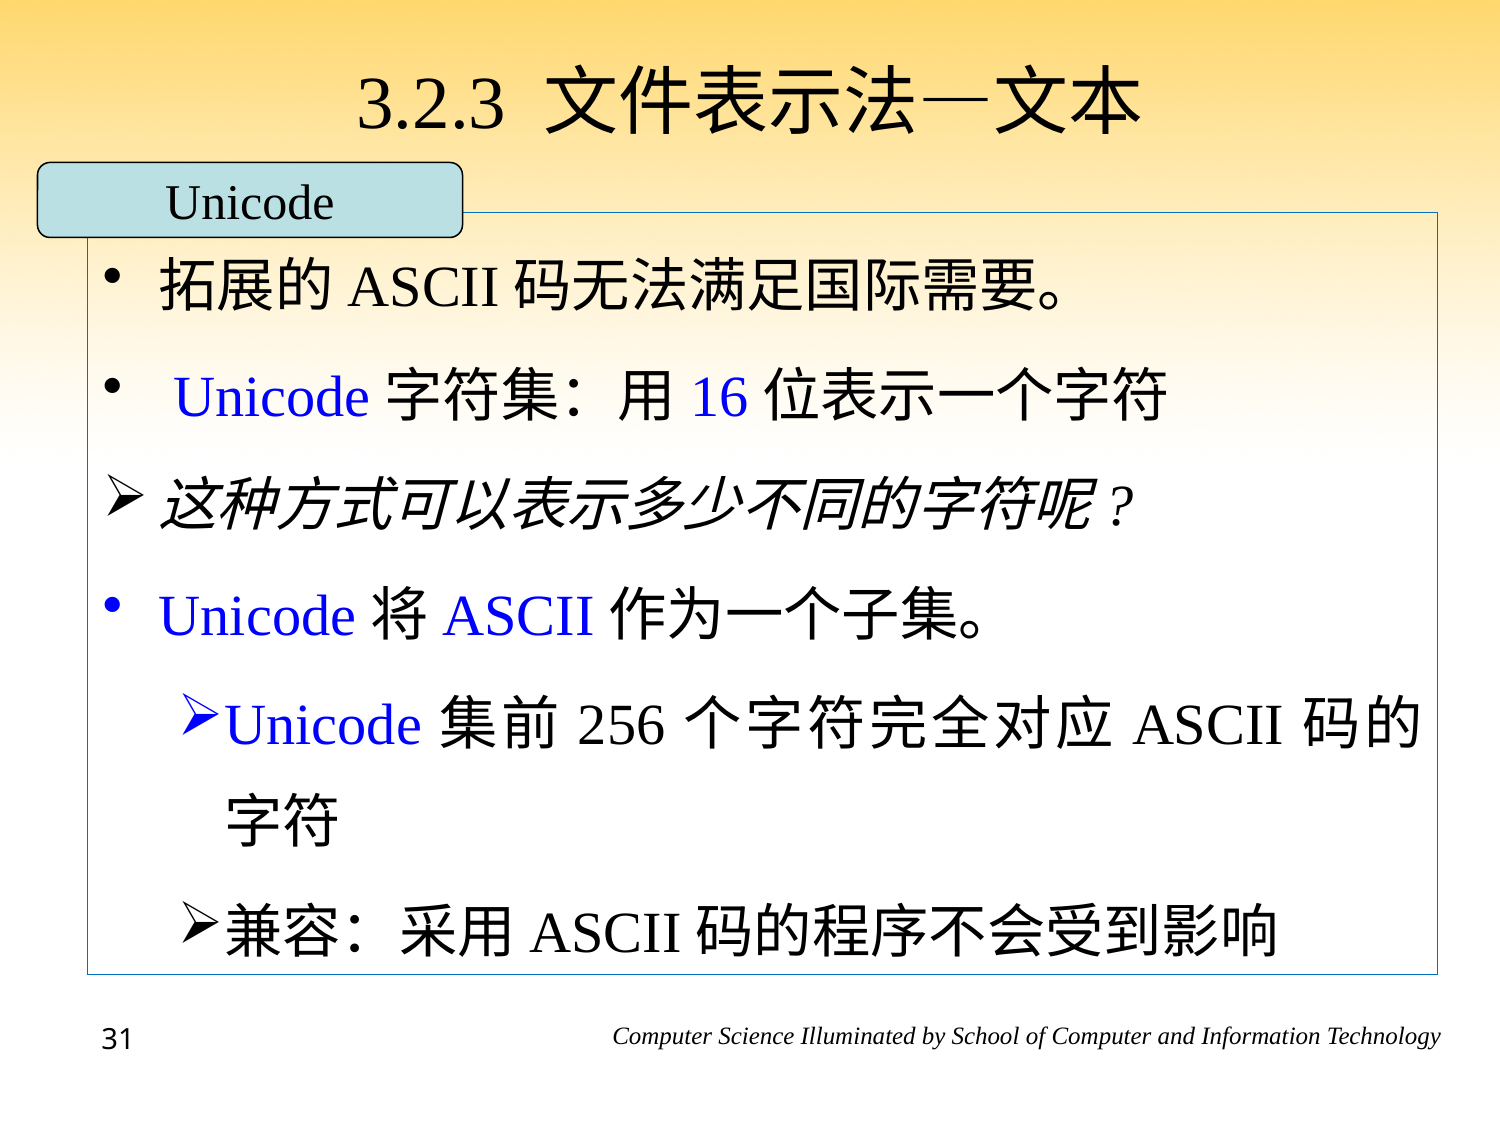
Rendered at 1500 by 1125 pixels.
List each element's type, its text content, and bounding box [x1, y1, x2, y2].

picture [0, 0, 1500, 1125]
slide_number 31 [75, 1012, 150, 1066]
text_box Unicode [37, 162, 463, 238]
text_box 3.2.3 文件表示法—文本 [74, 12, 1425, 184]
list 拓展的ASCII码无法满足国际需要。 Unicode字符集：用16位表示一个字符 这种方式可以表示多少不同的字符呢? Unicode将ASCII作为一个子集。 Unicode集前256个字符完全对应ASCII码的字符 兼容：采用ASCII码的程序不会受到影响 [87, 212, 1438, 975]
